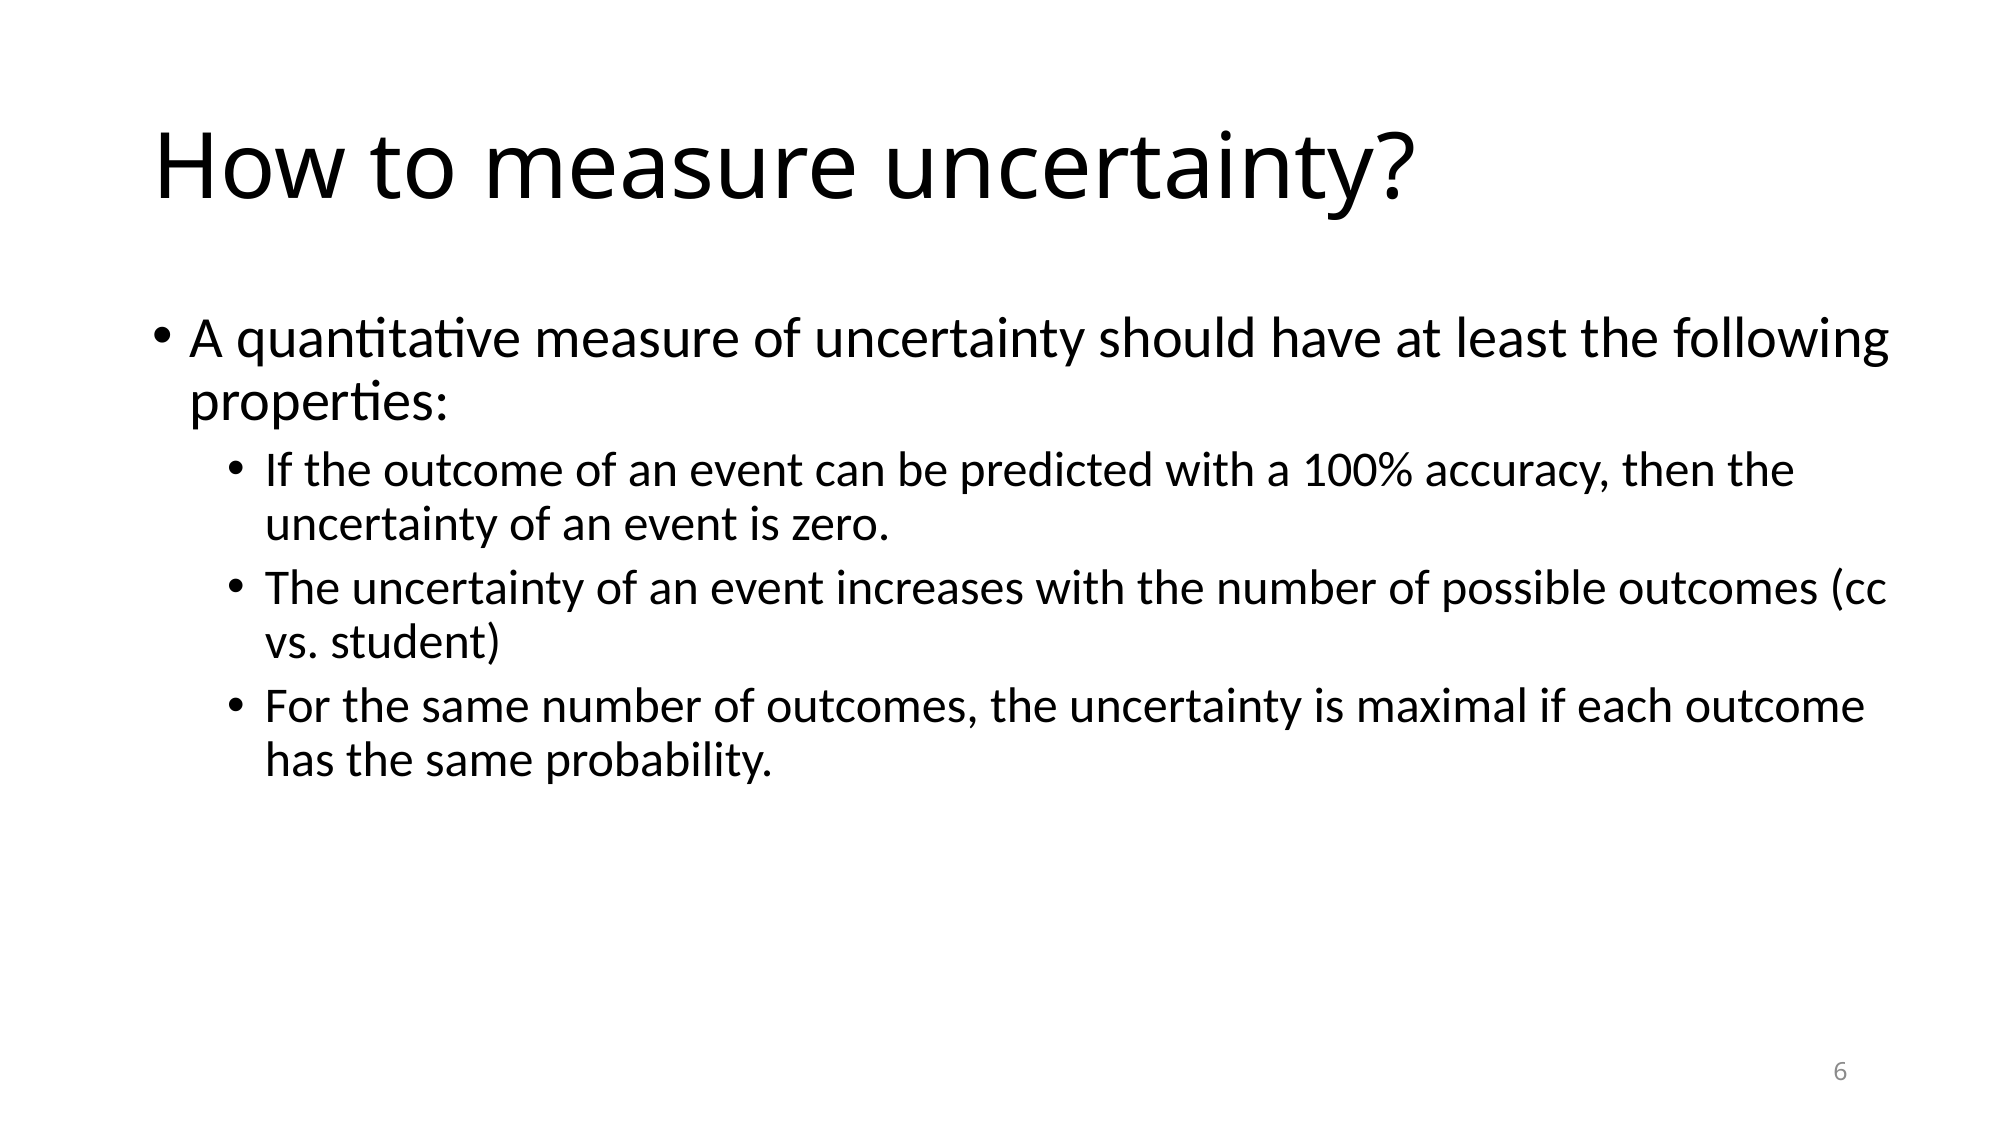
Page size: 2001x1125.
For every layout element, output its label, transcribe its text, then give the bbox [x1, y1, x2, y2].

title How to measure uncertainty? [137, 59, 1863, 278]
slide_number 6 [1412, 1042, 1863, 1103]
list A quantitative measure of uncertainty should have at least the following properties: If the outcome of an event can be predicted with a 100% accuracy, then the uncertainty of an event is zero. The uncertainty of an event increases with the number of possible outcomes (cc vs. student) For the same number of outcomes, the uncertainty is maximal if each outcome has the same probability. [137, 299, 1944, 1014]
